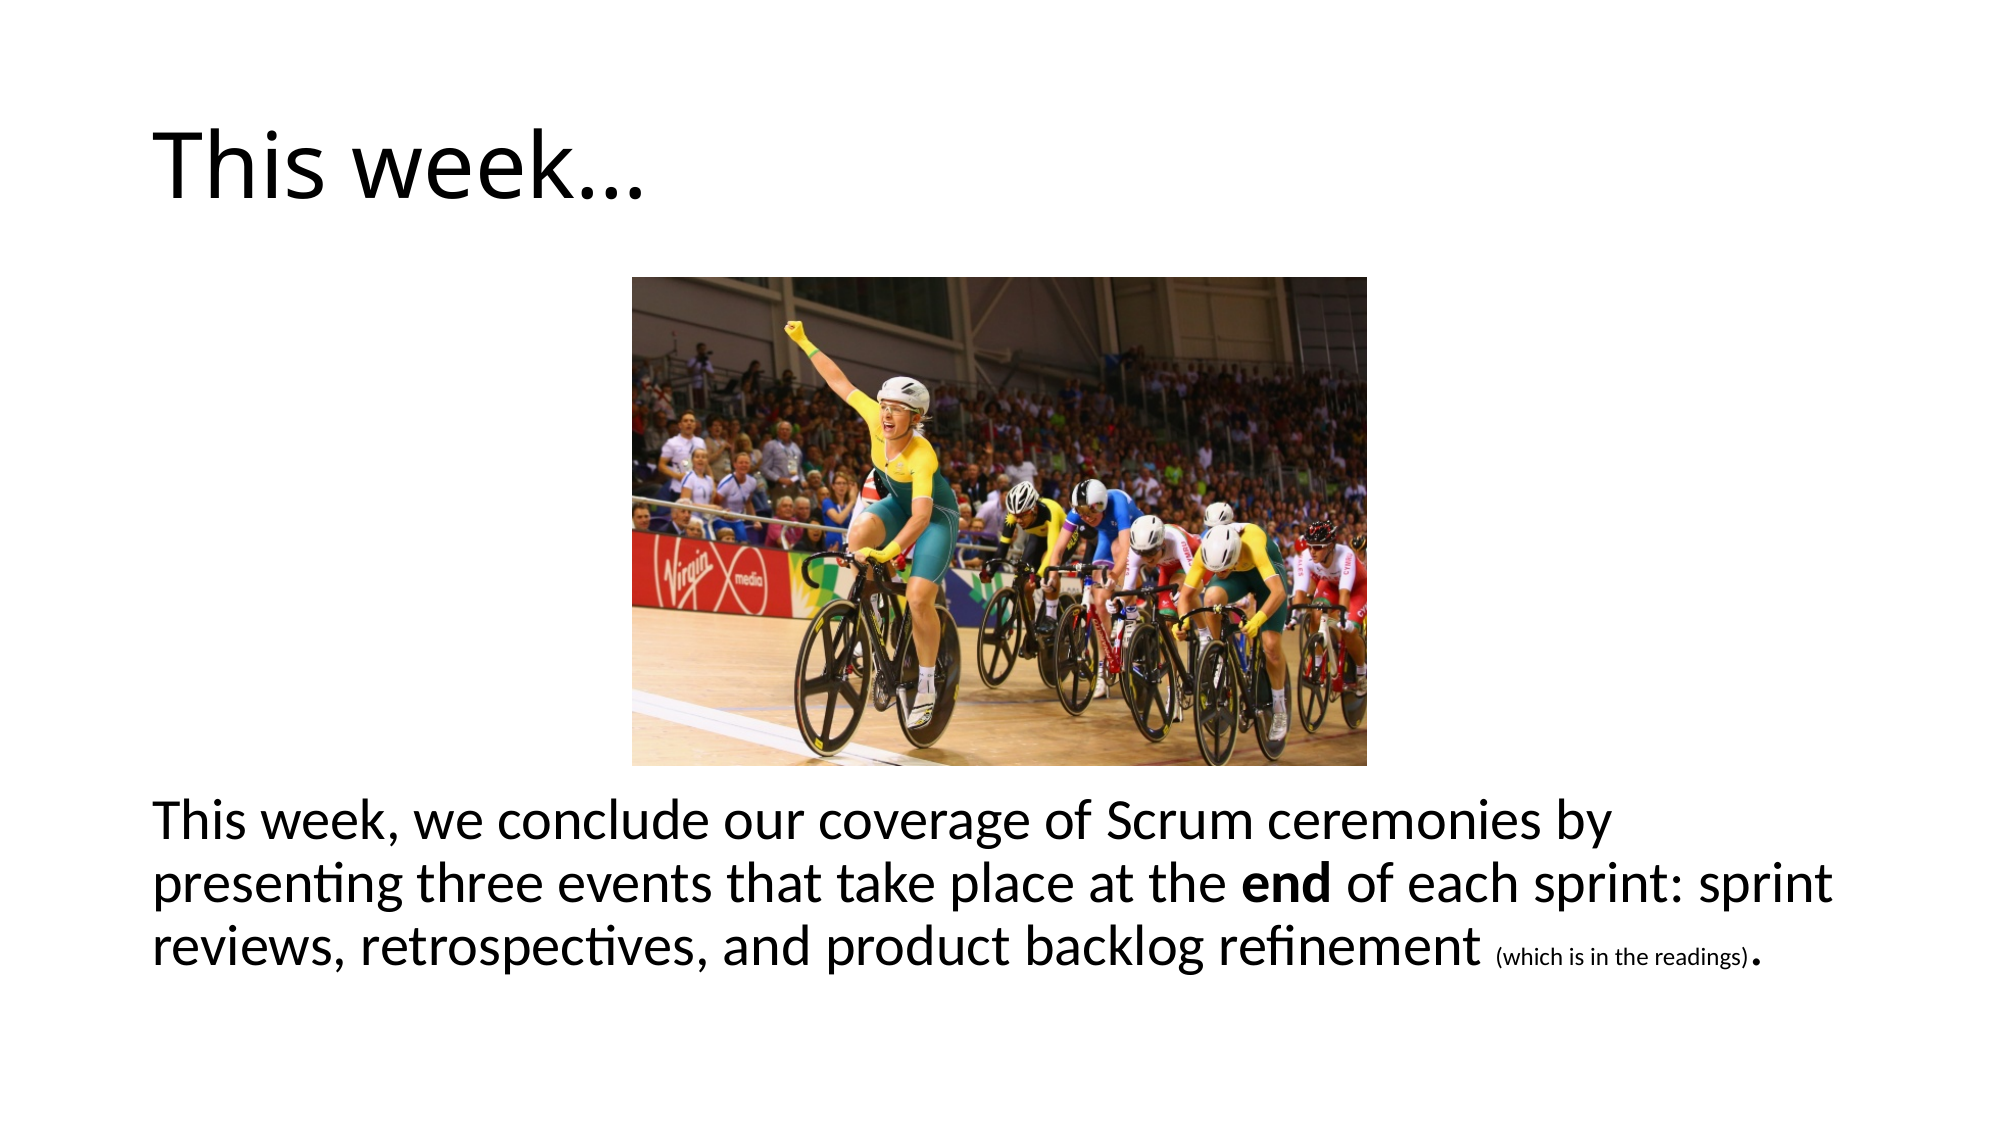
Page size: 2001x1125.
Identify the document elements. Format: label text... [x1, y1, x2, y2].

list This week, we conclude our coverage of Scrum ceremonies by presenting three events that take place at the end of each sprint: sprint reviews, retrospectives, and product backlog refinement (which is in the readings). [137, 782, 1863, 1014]
picture [632, 277, 1367, 766]
title This week… [137, 59, 1863, 278]
